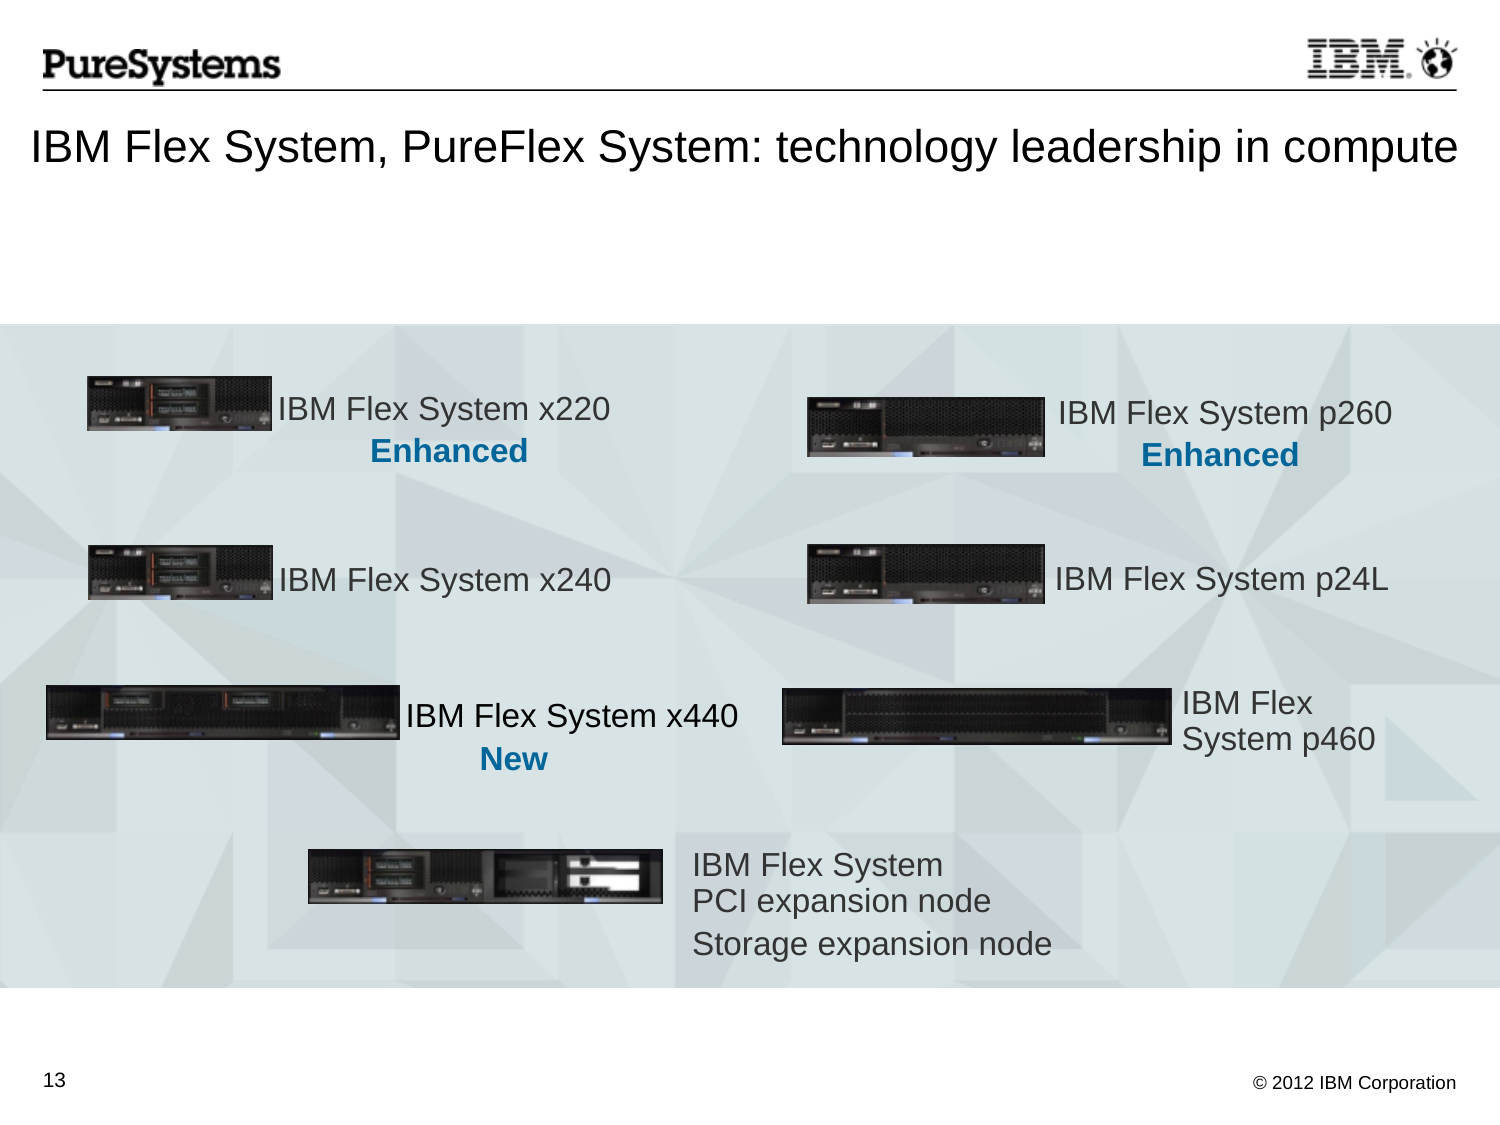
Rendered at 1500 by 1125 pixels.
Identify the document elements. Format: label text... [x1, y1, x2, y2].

picture [807, 544, 1045, 604]
picture [1294, 24, 1469, 91]
picture [86, 375, 273, 431]
picture [43, 49, 284, 87]
picture [308, 849, 663, 904]
picture [46, 685, 400, 740]
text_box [0, 323, 1500, 989]
picture [87, 545, 274, 601]
title IBM Flex System, PureFlex System: technology leadership in compute [30, 109, 1500, 180]
picture [782, 688, 1172, 745]
picture [807, 397, 1045, 457]
